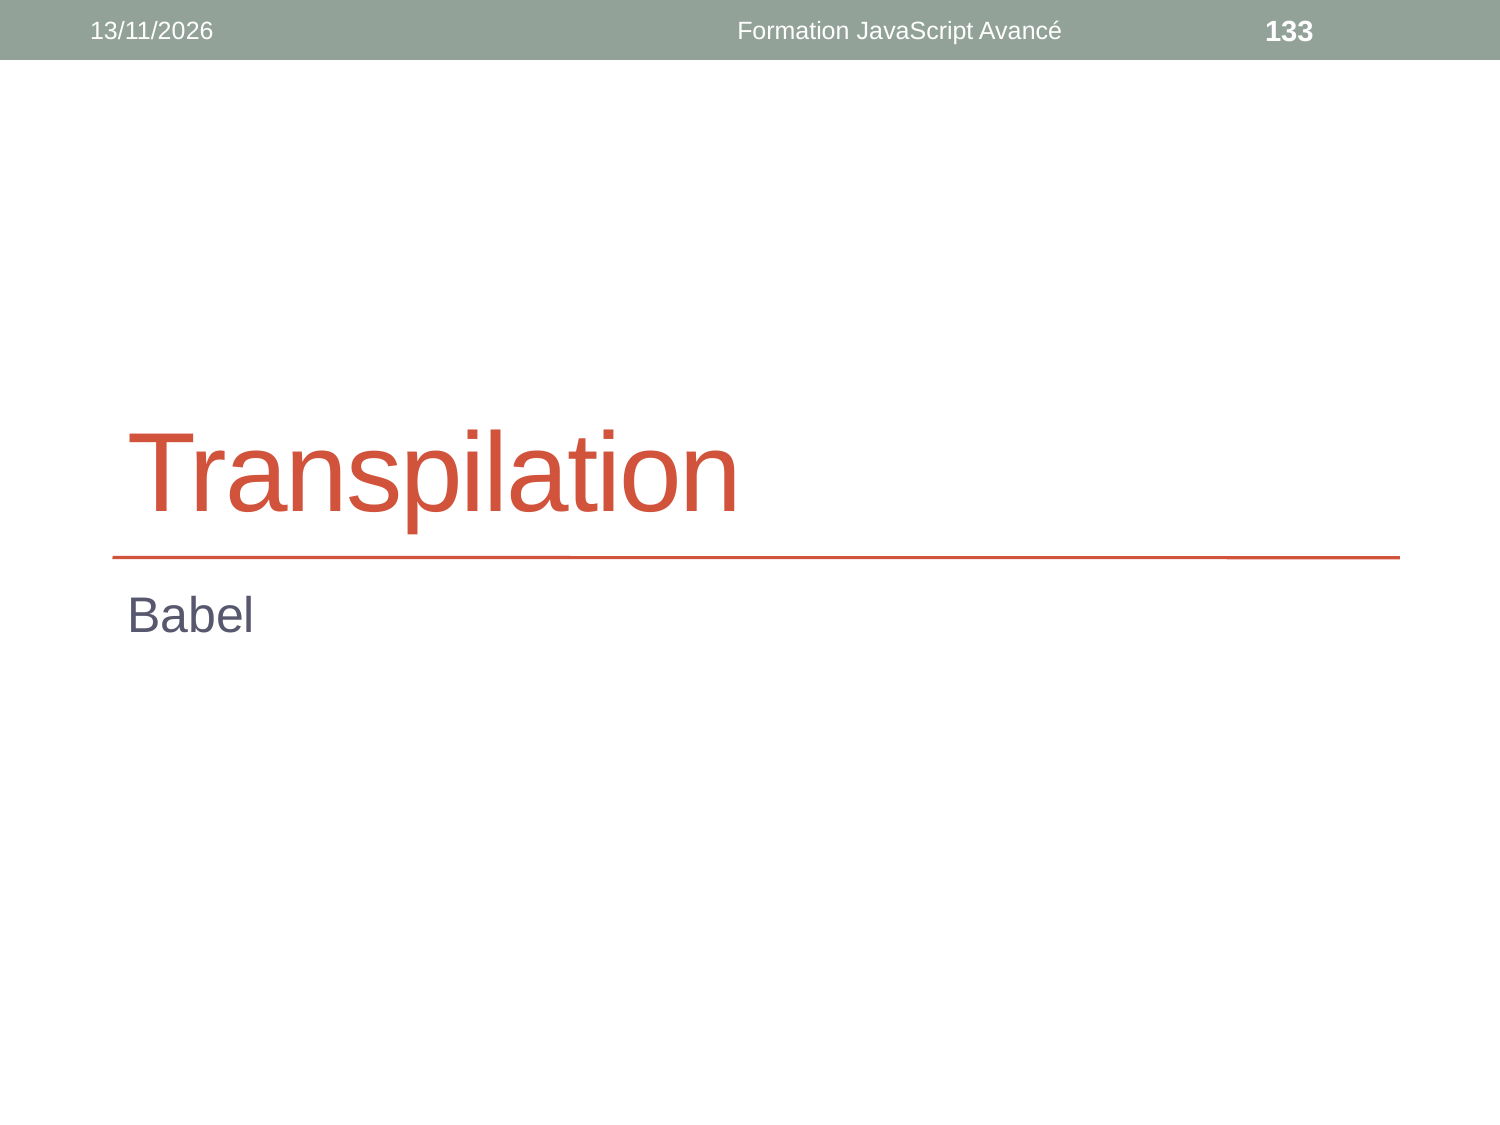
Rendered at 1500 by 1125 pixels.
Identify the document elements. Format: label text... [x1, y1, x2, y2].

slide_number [75, 3, 550, 57]
subtitle Babel [112, 575, 1163, 863]
title Transpilation [112, 224, 1400, 542]
footer Formation JavaScript Avancé [562, 3, 1238, 57]
slide_number 133 [1250, 3, 1425, 57]
